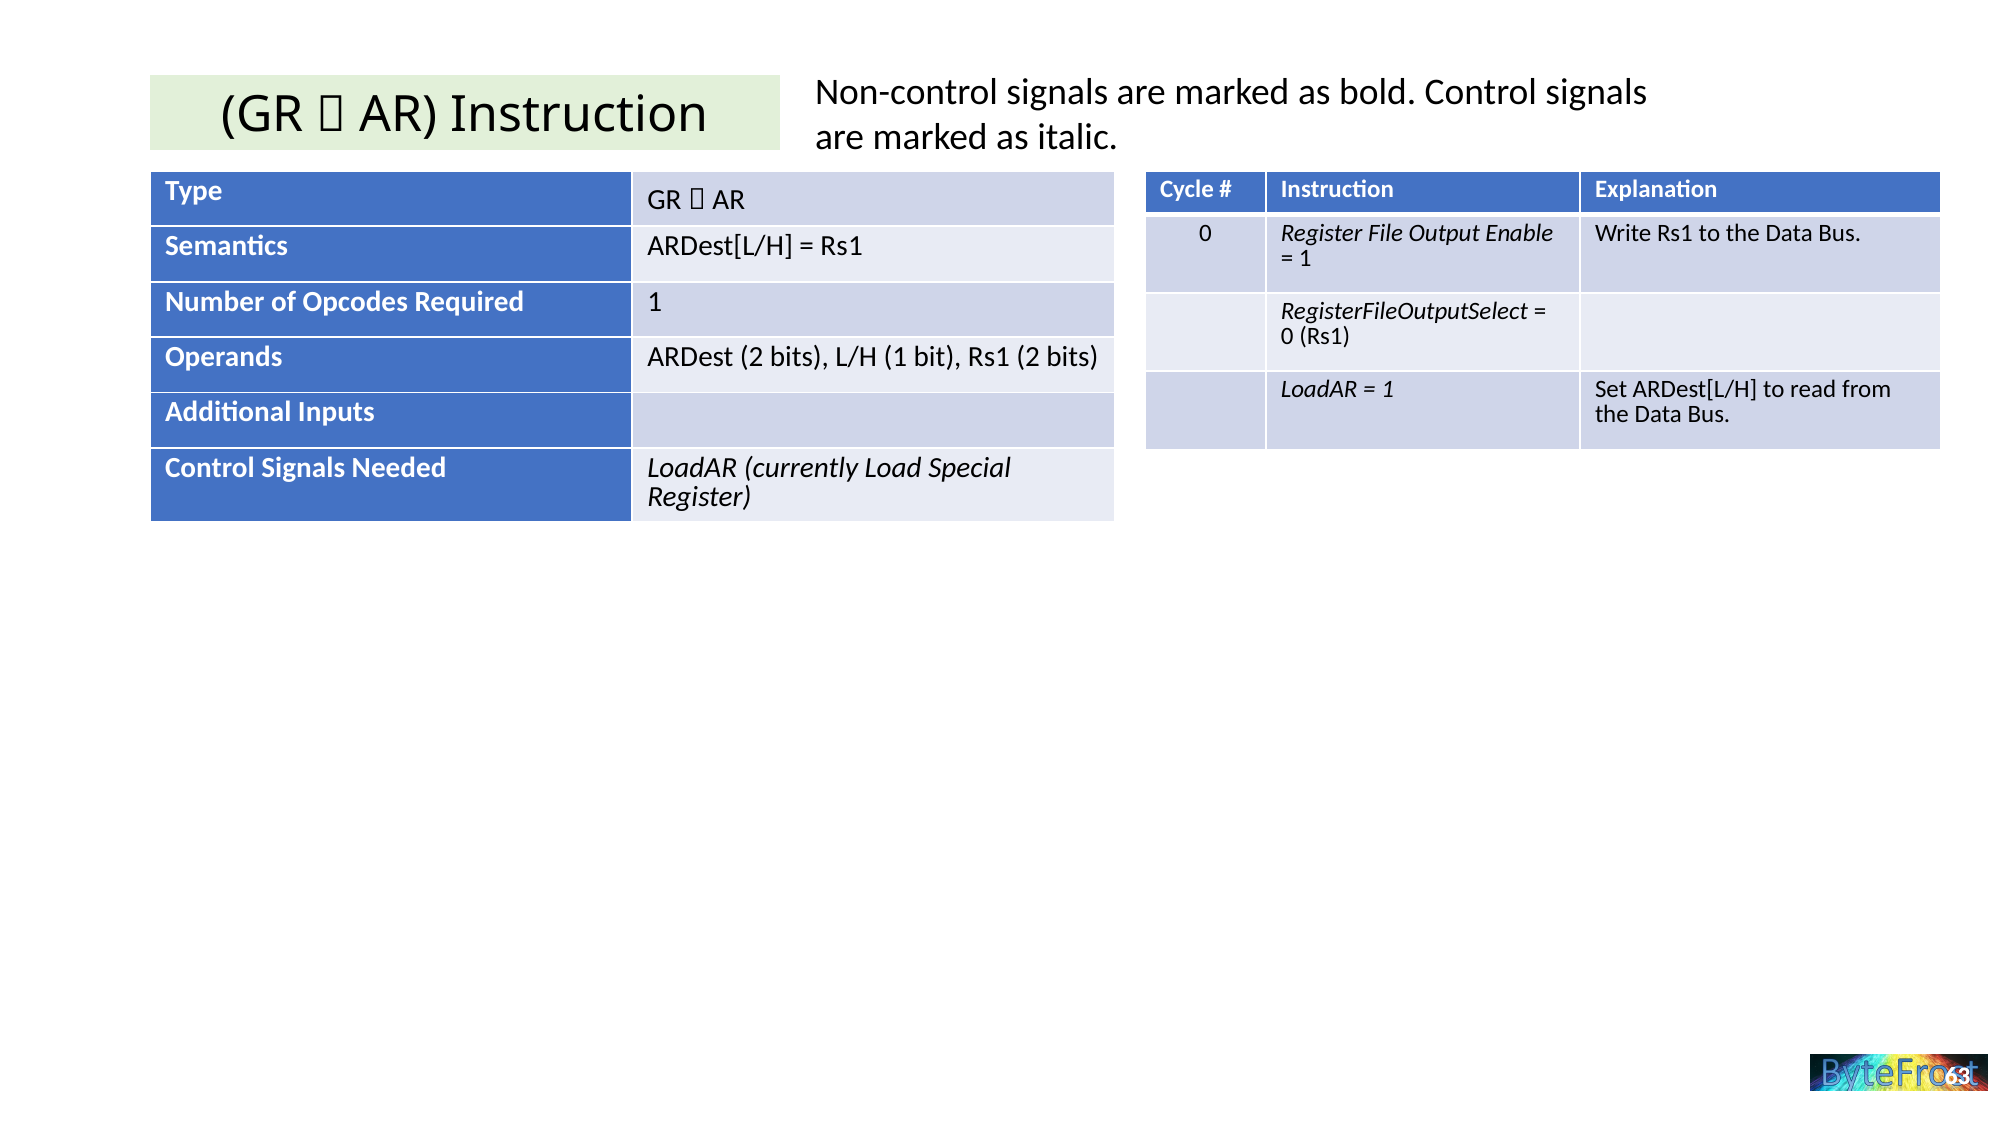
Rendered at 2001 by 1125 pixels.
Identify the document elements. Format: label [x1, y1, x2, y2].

table_cell [151, 283, 631, 336]
table_cell [633, 227, 1114, 281]
table_header [633, 172, 1114, 225]
table_cell [1146, 372, 1265, 449]
table_cell [1581, 372, 1940, 449]
picture [1810, 1054, 1988, 1091]
table_cell [1146, 217, 1265, 292]
title [150, 75, 780, 150]
table_cell [633, 283, 1114, 336]
table_cell [151, 338, 631, 392]
table_cell [1581, 294, 1940, 370]
table_cell [151, 227, 631, 281]
table_cell [633, 449, 1114, 521]
table_header [151, 172, 631, 225]
table_cell [1581, 217, 1940, 292]
text_box [800, 59, 1693, 165]
table_header [1581, 172, 1940, 212]
table_cell [633, 393, 1114, 447]
table_cell [151, 449, 631, 521]
table_cell [151, 393, 631, 447]
table_cell [1267, 217, 1579, 292]
table_header [1267, 172, 1579, 212]
table_cell [1267, 294, 1579, 370]
table_cell [633, 338, 1114, 392]
table_cell [1146, 294, 1265, 370]
table_header [1146, 172, 1265, 212]
table_cell [1267, 372, 1579, 449]
